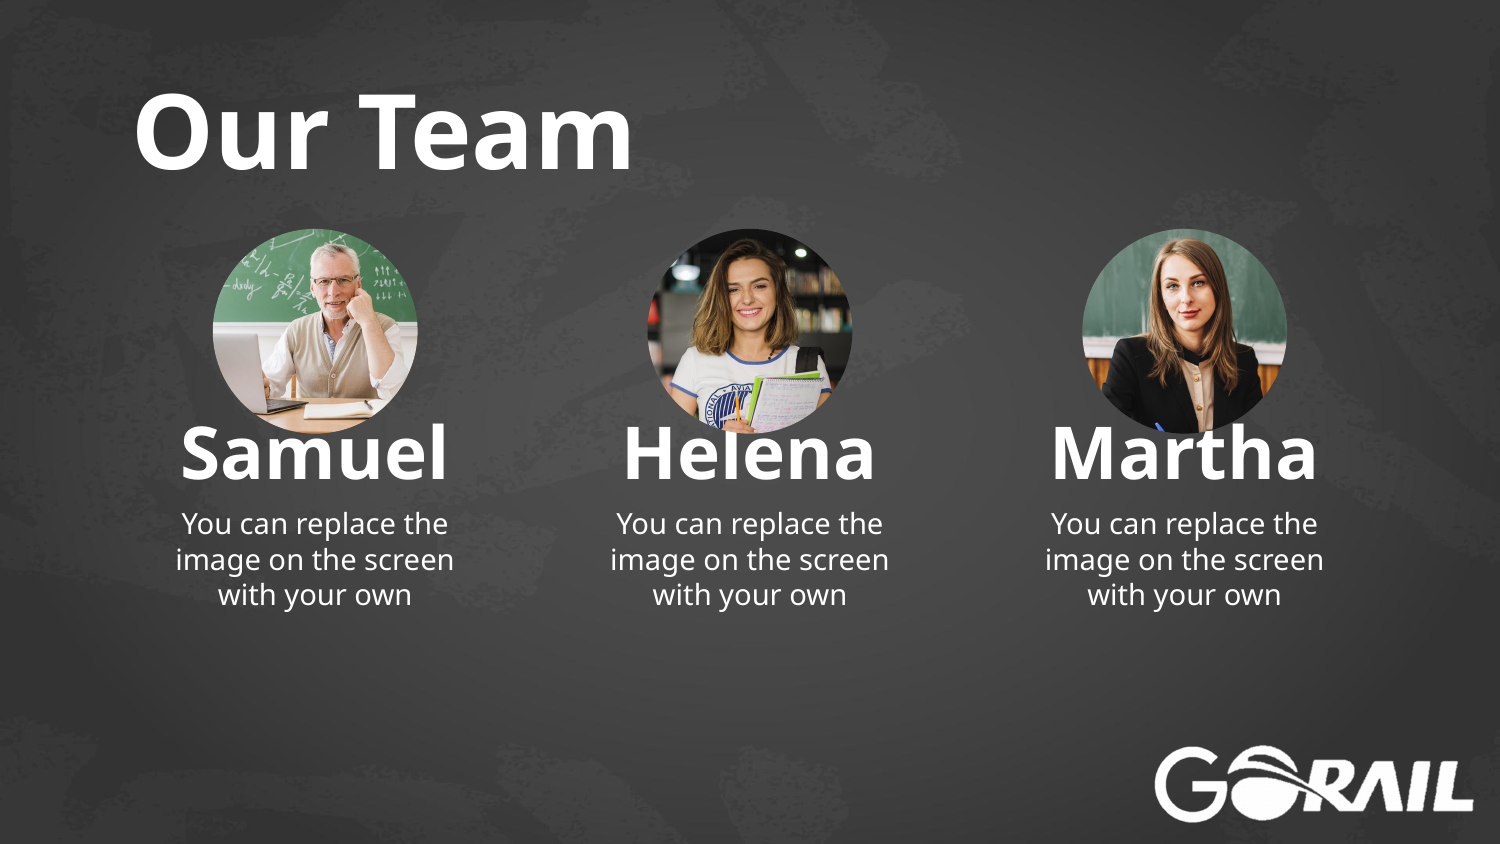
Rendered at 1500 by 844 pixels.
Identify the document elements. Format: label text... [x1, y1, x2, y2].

subtitle Martha [1011, 433, 1359, 490]
picture [0, 0, 1500, 844]
subtitle Samuel [141, 433, 489, 490]
subtitle You can replace the image on the screen with your own [141, 490, 489, 659]
subtitle You can replace the image on the screen with your own [1011, 490, 1359, 659]
title Our Team [116, 88, 1384, 167]
subtitle You can replace the image on the screen with your own [576, 490, 924, 659]
subtitle Helena [576, 433, 924, 490]
